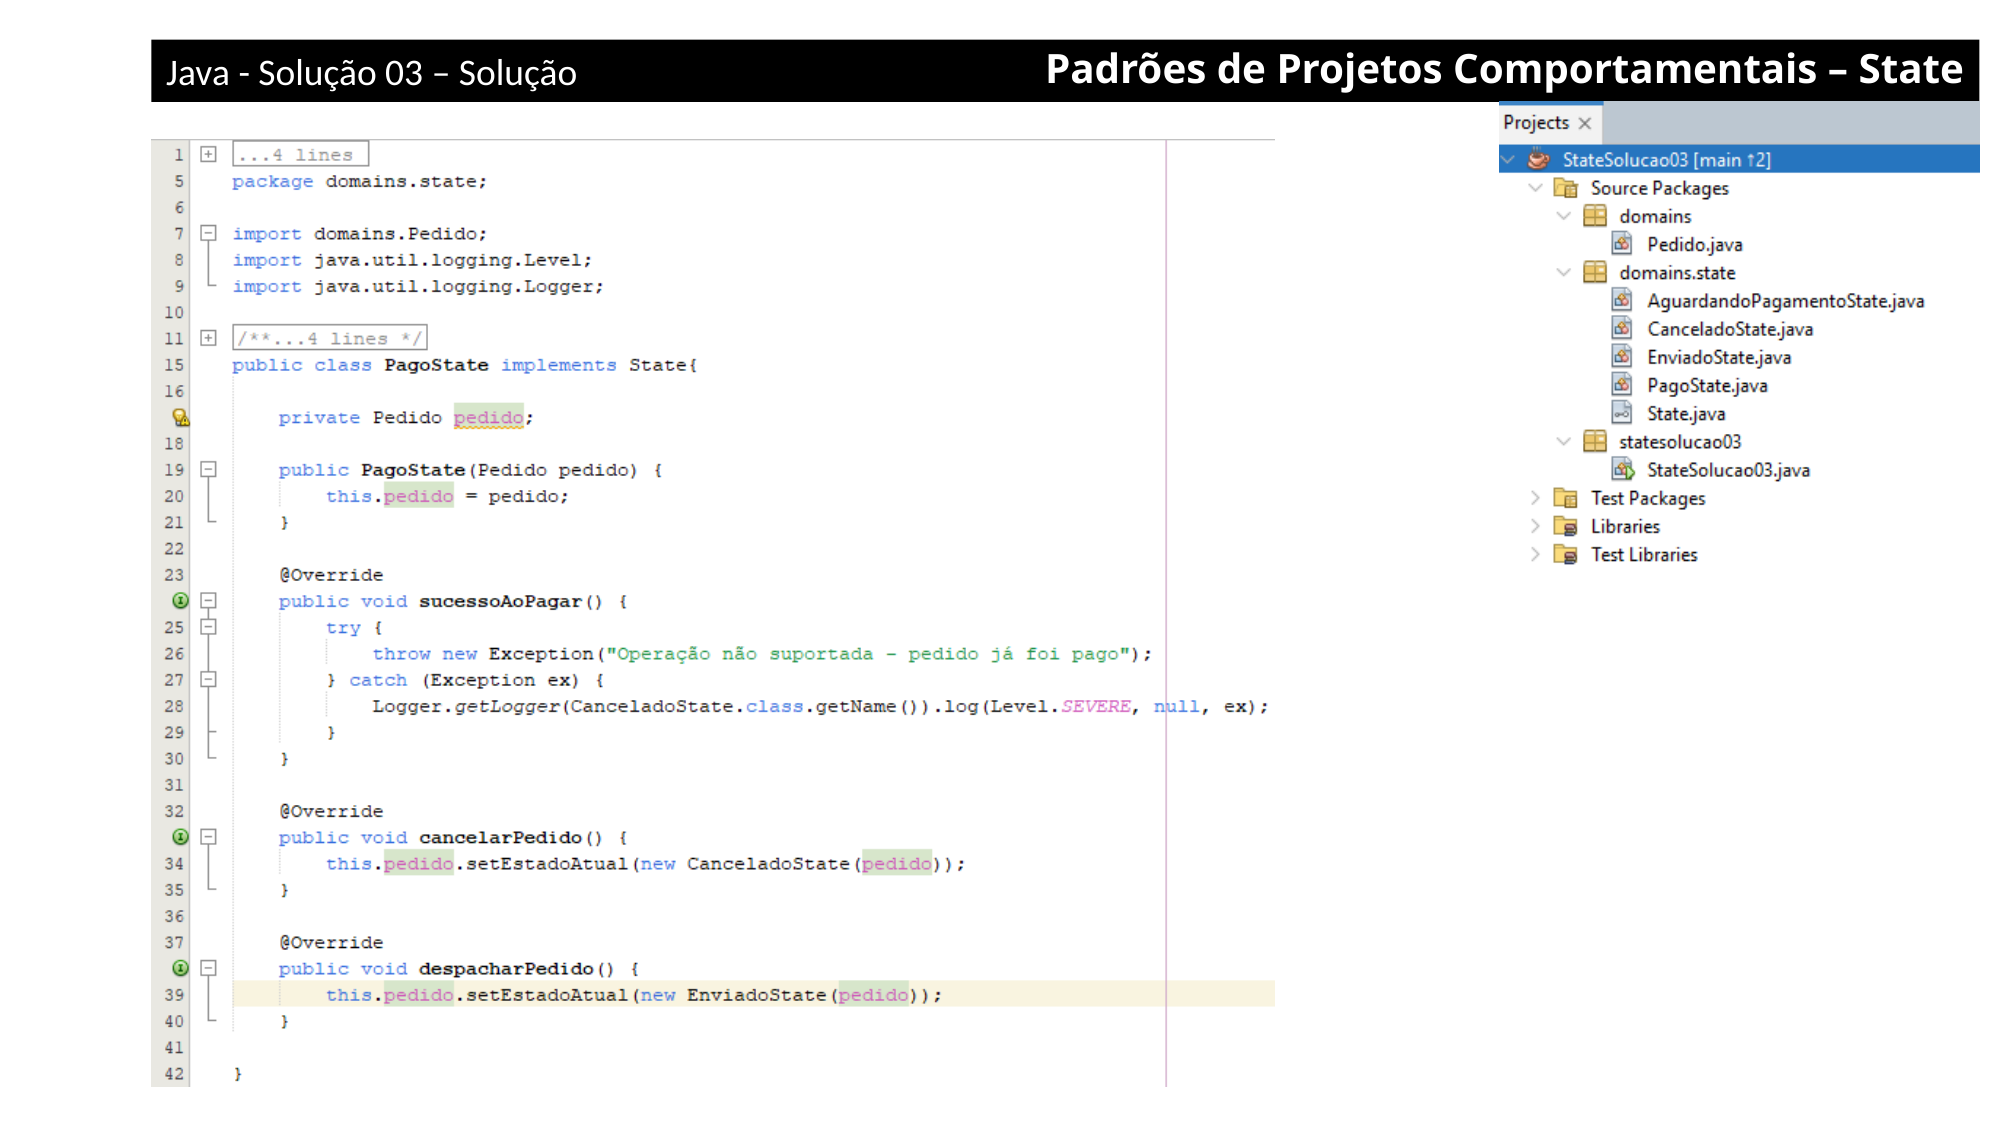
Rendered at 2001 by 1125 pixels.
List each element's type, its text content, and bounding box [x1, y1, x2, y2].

picture [151, 139, 1275, 1087]
text_box Padrões de Projetos Comportamentais – State [151, 39, 1980, 102]
picture [1499, 101, 1980, 574]
text_box Java - Solução 03 – Solução [151, 40, 804, 101]
